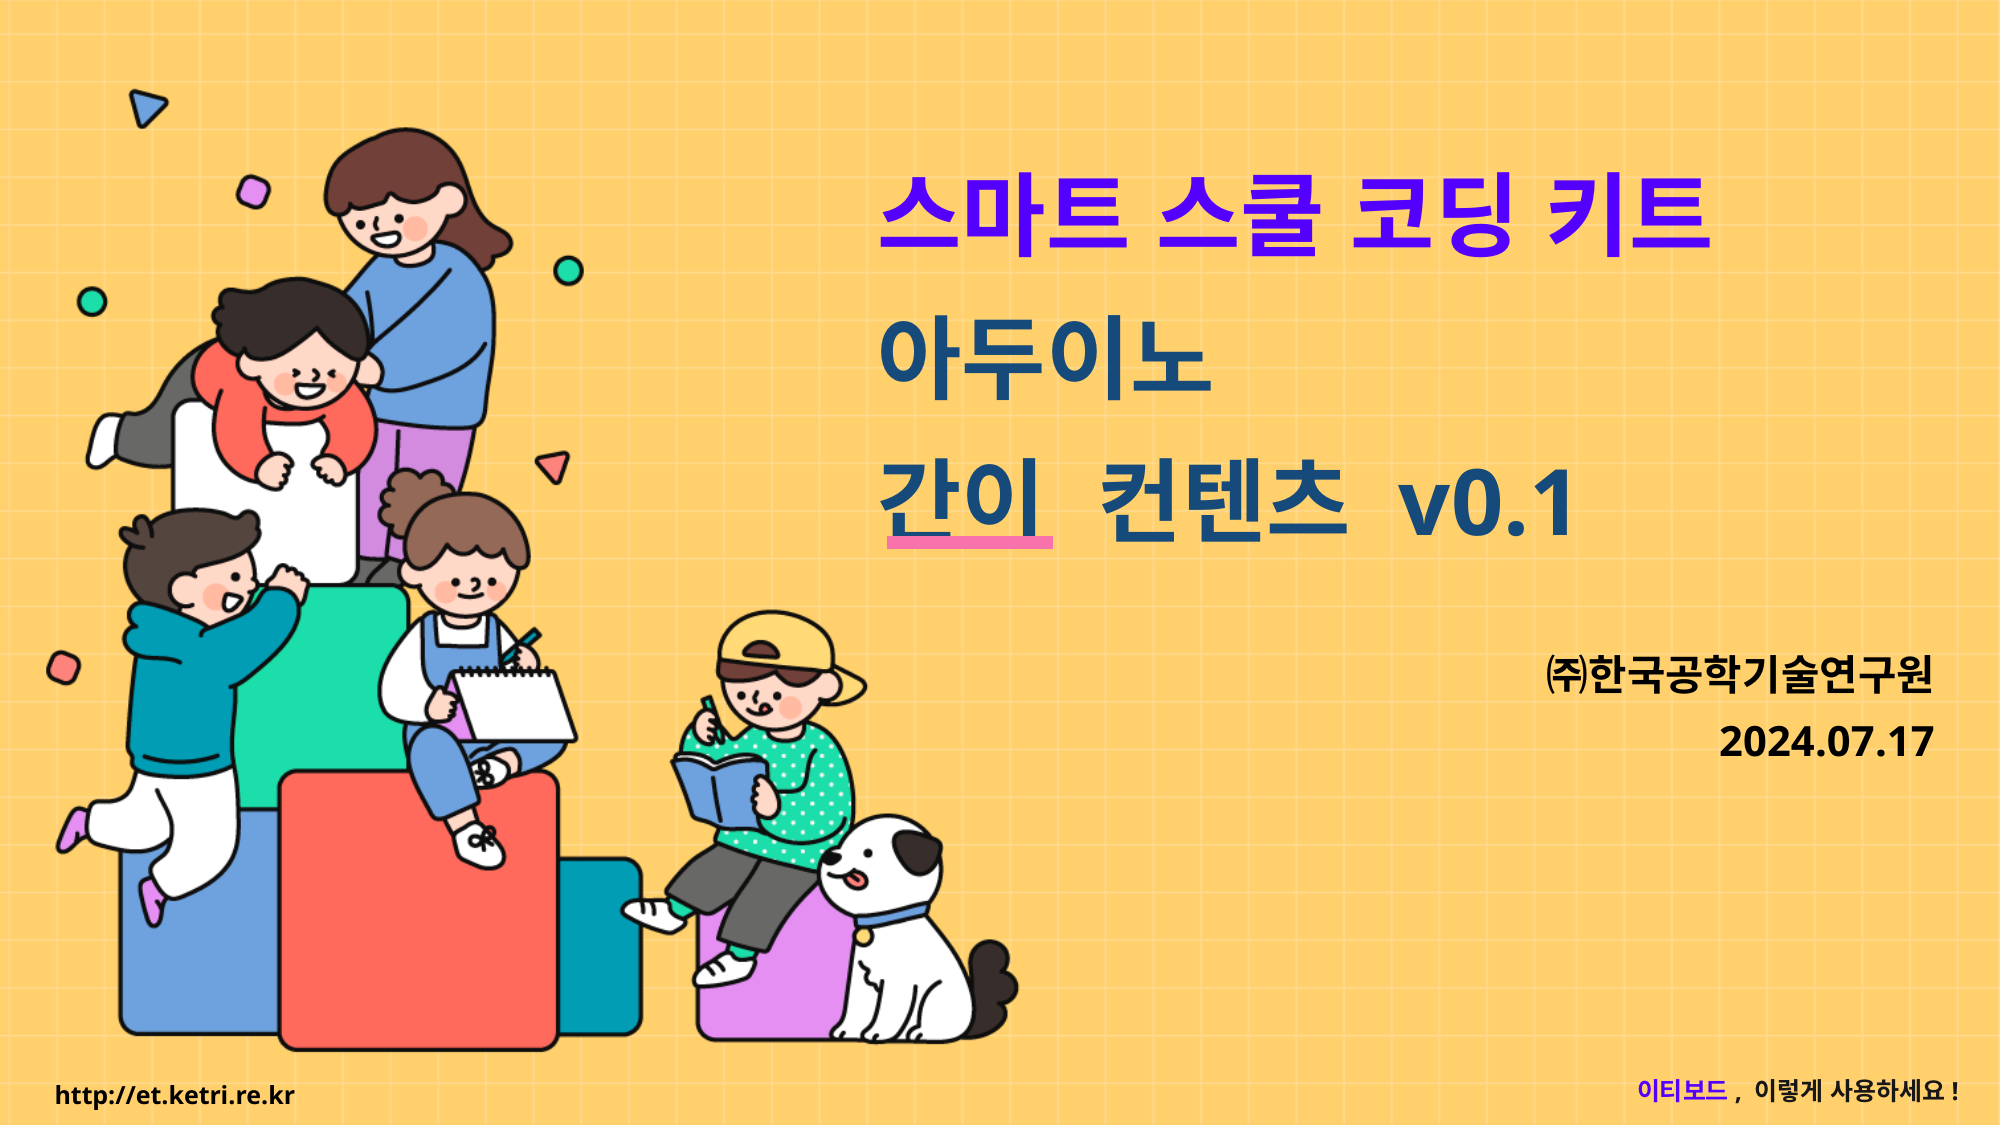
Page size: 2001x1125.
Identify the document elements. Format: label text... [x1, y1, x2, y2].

picture [0, 0, 2000, 1125]
text_box ㈜한국공학기술연구원 2024.07.17 [1282, 581, 1951, 774]
title 스마트 스쿨 코딩 키트 아두이노 간이 컨텐츠 v0.1 [862, 55, 1916, 625]
